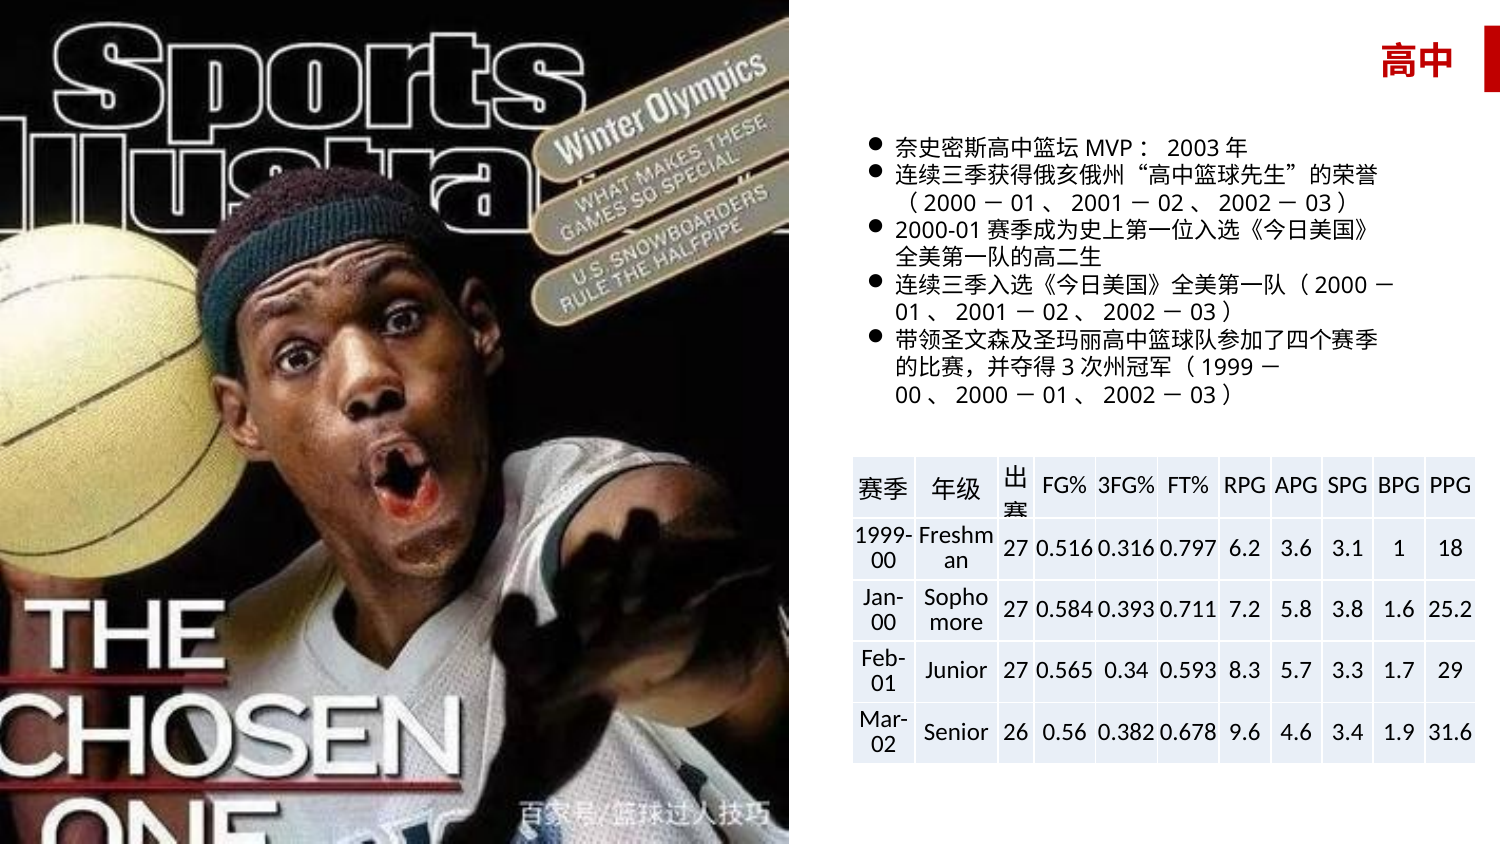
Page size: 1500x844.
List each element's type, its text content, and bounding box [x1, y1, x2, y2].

table_cell 1999-00 [853, 519, 914, 579]
table_cell 7.2 [1220, 581, 1270, 640]
table_cell Jan-00 [853, 581, 914, 640]
table_cell 0.593 [1158, 642, 1218, 702]
table_header PPG [1426, 457, 1475, 517]
table_cell 0.382 [1096, 703, 1157, 763]
table_cell 3.6 [1272, 519, 1321, 579]
table_cell 0.516 [1035, 519, 1095, 579]
table_cell 4.6 [1272, 703, 1321, 763]
table_header 赛季 [853, 457, 914, 517]
table_cell 5.8 [1272, 581, 1321, 640]
table_cell 0.678 [1158, 703, 1218, 763]
table_cell Freshman [916, 519, 997, 579]
table_cell 25.2 [1426, 581, 1475, 640]
table_cell 5.7 [1272, 642, 1321, 702]
table_cell 3.1 [1323, 519, 1372, 579]
table_cell Junior [916, 642, 997, 702]
table_cell Senior [916, 703, 997, 763]
table_cell Feb-01 [853, 642, 914, 702]
table_cell 1 [1374, 519, 1424, 579]
table_cell 0.56 [1035, 703, 1095, 763]
text_box 高中 [1037, 31, 1467, 88]
table_cell 31.6 [1426, 703, 1475, 763]
table_cell 9.6 [1220, 703, 1270, 763]
table_cell 1.9 [1374, 703, 1424, 763]
table_cell 0.797 [1158, 519, 1218, 579]
table_cell 3.8 [1323, 581, 1372, 640]
table_cell 29 [1426, 642, 1475, 702]
table_cell 26 [999, 703, 1033, 763]
table_cell 27 [999, 519, 1033, 579]
table_cell 3.4 [1323, 703, 1372, 763]
table_header FT% [1158, 457, 1218, 517]
picture [0, 0, 790, 844]
table_cell 6.2 [1220, 519, 1270, 579]
table_cell 0.393 [1096, 581, 1157, 640]
table_cell 0.34 [1096, 642, 1157, 702]
table_cell 0.565 [1035, 642, 1095, 702]
table_header BPG [1374, 457, 1424, 517]
table_cell 3.3 [1323, 642, 1372, 702]
text_box [1482, 24, 1500, 94]
table_cell 0.584 [1035, 581, 1095, 640]
text_box 奈史密斯高中篮坛MVP：2003年 连续三季获得俄亥俄州“高中篮球先生”的荣誉（2000－01、2001－02、2002－03） 2000-01赛季成为史上第一位入选《今日美国》全美第一队的高二生 连续三季入选《今日美国》全美第一队（2000－01、2001－02、2002－03） 带领圣文森及圣玛丽高中篮球队参加了四个赛季的比赛，并夺得3次州冠军（1999－00、2000－01、2002－03） [852, 125, 1415, 416]
table_cell 27 [999, 581, 1033, 640]
table_cell Sophomore [916, 581, 997, 640]
table_cell 0.316 [1096, 519, 1157, 579]
table_header SPG [1323, 457, 1372, 517]
table_header 出赛 [999, 457, 1033, 517]
table_cell 0.711 [1158, 581, 1218, 640]
table_cell Mar-02 [853, 703, 914, 763]
table_header APG [1272, 457, 1321, 517]
table_header RPG [1220, 457, 1270, 517]
table_cell 27 [999, 642, 1033, 702]
table_cell 1.7 [1374, 642, 1424, 702]
table_header FG% [1035, 457, 1095, 517]
table_header 3FG% [1096, 457, 1157, 517]
table_cell 1.6 [1374, 581, 1424, 640]
table_cell 18 [1426, 519, 1475, 579]
table_header 年级 [916, 457, 997, 517]
table_cell 8.3 [1220, 642, 1270, 702]
